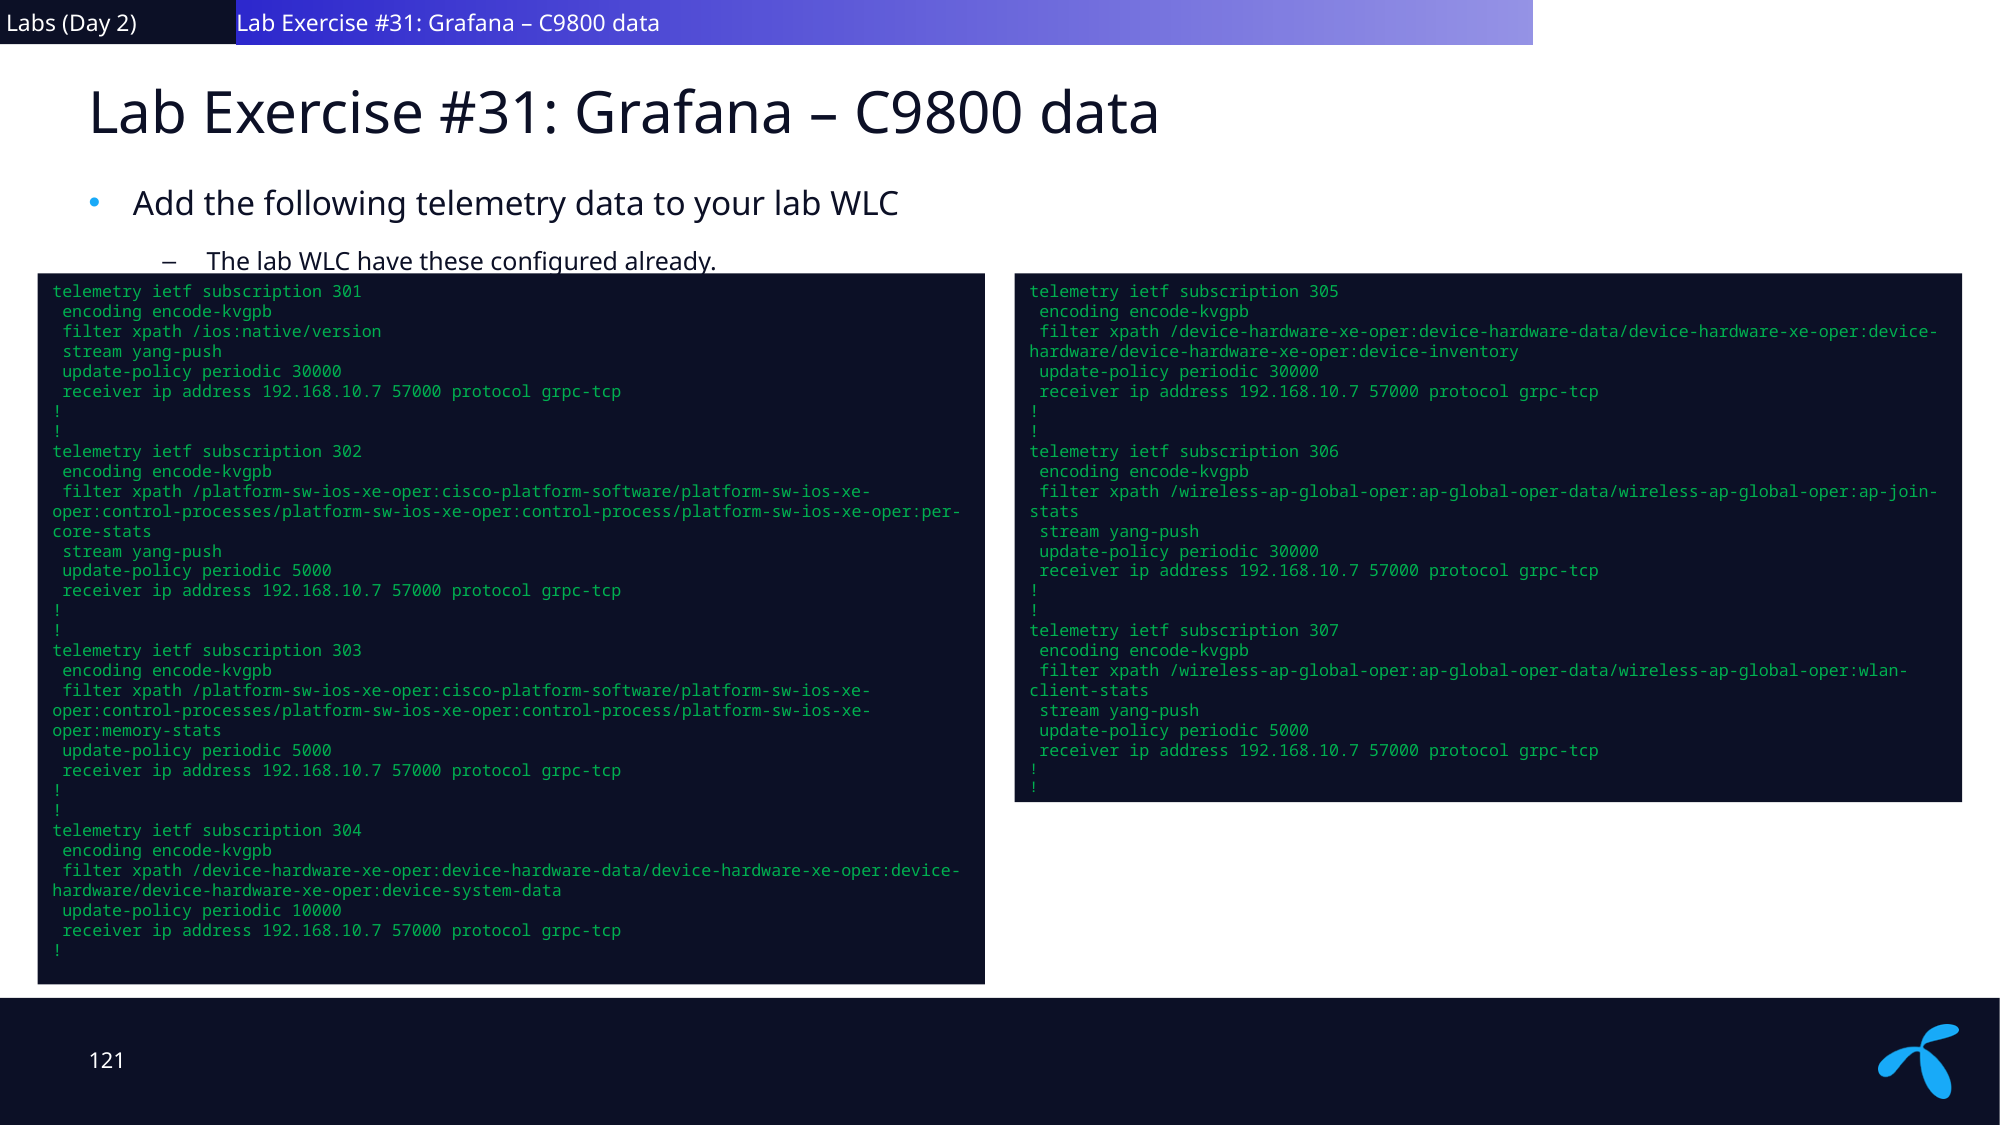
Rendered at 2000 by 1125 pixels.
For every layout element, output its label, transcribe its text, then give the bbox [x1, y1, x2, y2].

picture [1878, 1024, 1959, 1099]
text_box Lab Exercise #31: Grafana – C9800 data [236, 0, 1533, 45]
text_box telemetry ietf subscription 301 encoding encode-kvgpb filter xpath /ios:native/version stream yang-push update-policy periodic 30000 receiver ip address 192.168.10.7 57000 protocol grpc-tcp ! ! telemetry ietf subscription 302 encoding encode-kvgpb filter xpath /platform-sw-ios-xe-oper:cisco-platform-software/platform-sw-ios-xe-oper:control-processes/platform-sw-ios-xe-oper:control-process/platform-sw-ios-xe-oper:per-core-stats stream yang-push update-policy periodic 5000 receiver ip address 192.168.10.7 57000 protocol grpc-tcp ! ! telemetry ietf subscription 303 encoding encode-kvgpb filter xpath /platform-sw-ios-xe-oper:cisco-platform-software/platform-sw-ios-xe-oper:control-processes/platform-sw-ios-xe-oper:control-process/platform-sw-ios-xe-oper:memory-stats update-policy periodic 5000 receiver ip address 192.168.10.7 57000 protocol grpc-tcp ! ! telemetry ietf subscription 304 encoding encode-kvgpb filter xpath /device-hardware-xe-oper:device-hardware-data/device-hardware-xe-oper:device-hardware/device-hardware-xe-oper:device-system-data update-policy periodic 10000 receiver ip address 192.168.10.7 57000 protocol grpc-tcp ! [37, 273, 985, 985]
footer Labs (Day 2) [0, 0, 236, 45]
text_box Add the following telemetry data to your lab WLC The lab WLC have these configured already. [88, 148, 1808, 1125]
text_box telemetry ietf subscription 305 encoding encode-kvgpb filter xpath /device-hardware-xe-oper:device-hardware-data/device-hardware-xe-oper:device-hardware/device-hardware-xe-oper:device-inventory update-policy periodic 30000 receiver ip address 192.168.10.7 57000 protocol grpc-tcp ! ! telemetry ietf subscription 306 encoding encode-kvgpb filter xpath /wireless-ap-global-oper:ap-global-oper-data/wireless-ap-global-oper:ap-join-stats stream yang-push update-policy periodic 30000 receiver ip address 192.168.10.7 57000 protocol grpc-tcp ! ! telemetry ietf subscription 307 encoding encode-kvgpb filter xpath /wireless-ap-global-oper:ap-global-oper-data/wireless-ap-global-oper:wlan-client-stats stream yang-push update-policy periodic 5000 receiver ip address 192.168.10.7 57000 protocol grpc-tcp ! ! [1014, 273, 1963, 803]
title Lab Exercise #31: Grafana – C9800 data [88, 70, 1911, 160]
